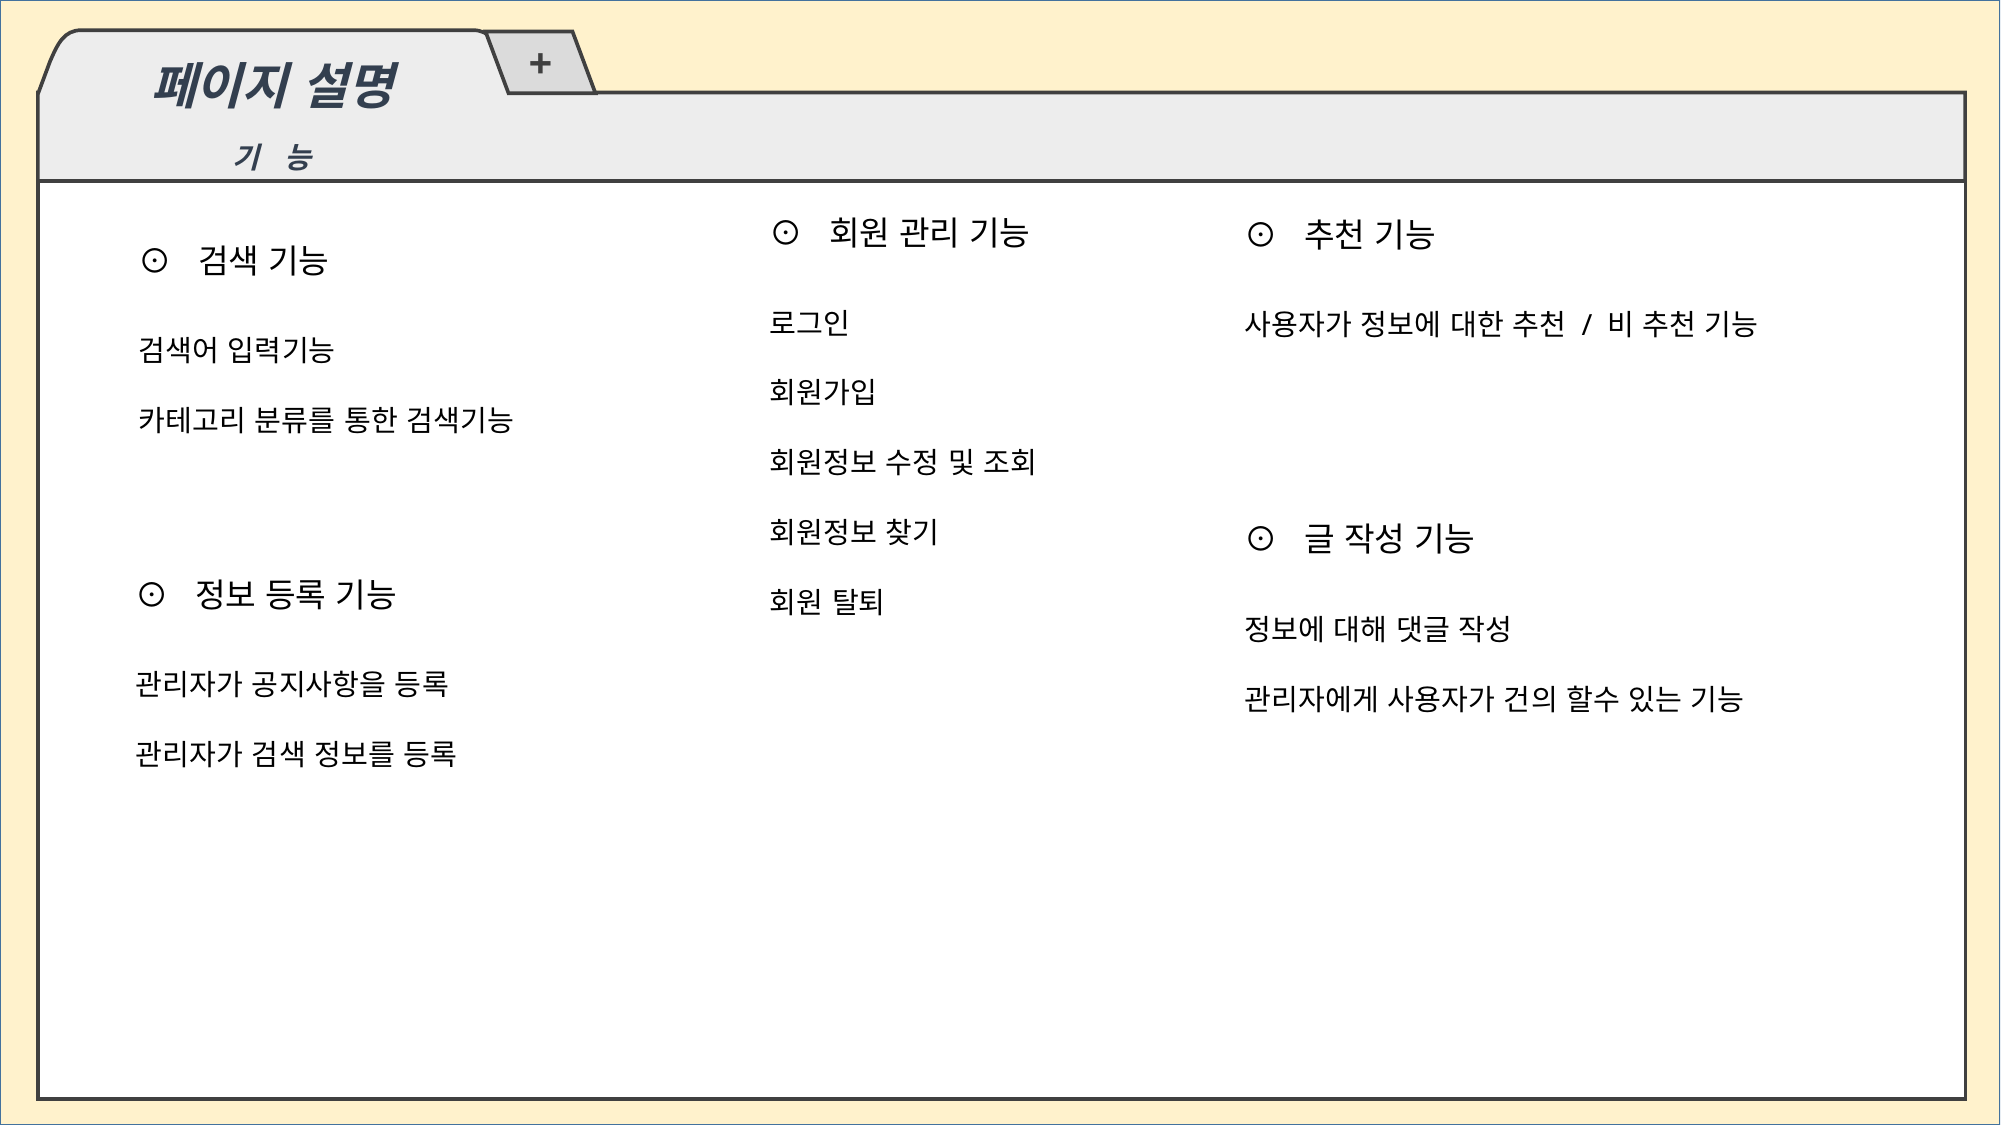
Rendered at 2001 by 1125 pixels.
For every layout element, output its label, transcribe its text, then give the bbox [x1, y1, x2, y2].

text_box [81, 17, 463, 176]
text_box ⊙ 추천 기능 [1229, 206, 1787, 261]
text_box ⊙ 검색 기능 [123, 232, 681, 288]
text_box 사용자가 정보에 대한 추천 / 비 추천 기능 [1229, 298, 1891, 349]
text_box 정보에 대해 댓글 작성 관리자에게 사용자가 건의 할수 있는 기능 [1229, 603, 1891, 724]
text_box ⊙ 정보 등록 기능 [121, 566, 678, 622]
text_box ⊙ 글 작성 기능 [1229, 511, 1787, 566]
text_box ⊙ 회원 관리 기능 [754, 204, 1312, 260]
text_box 관리자가 공지사항을 등록 관리자가 검색 정보를 등록 [121, 659, 678, 779]
text_box 검색어 입력기능 카테고리 분류를 통한 검색기능 [123, 325, 681, 445]
text_box 로그인 회원가입 회원정보 수정 및 조회 회원정보 찾기 회원 탈퇴 [754, 297, 1312, 627]
